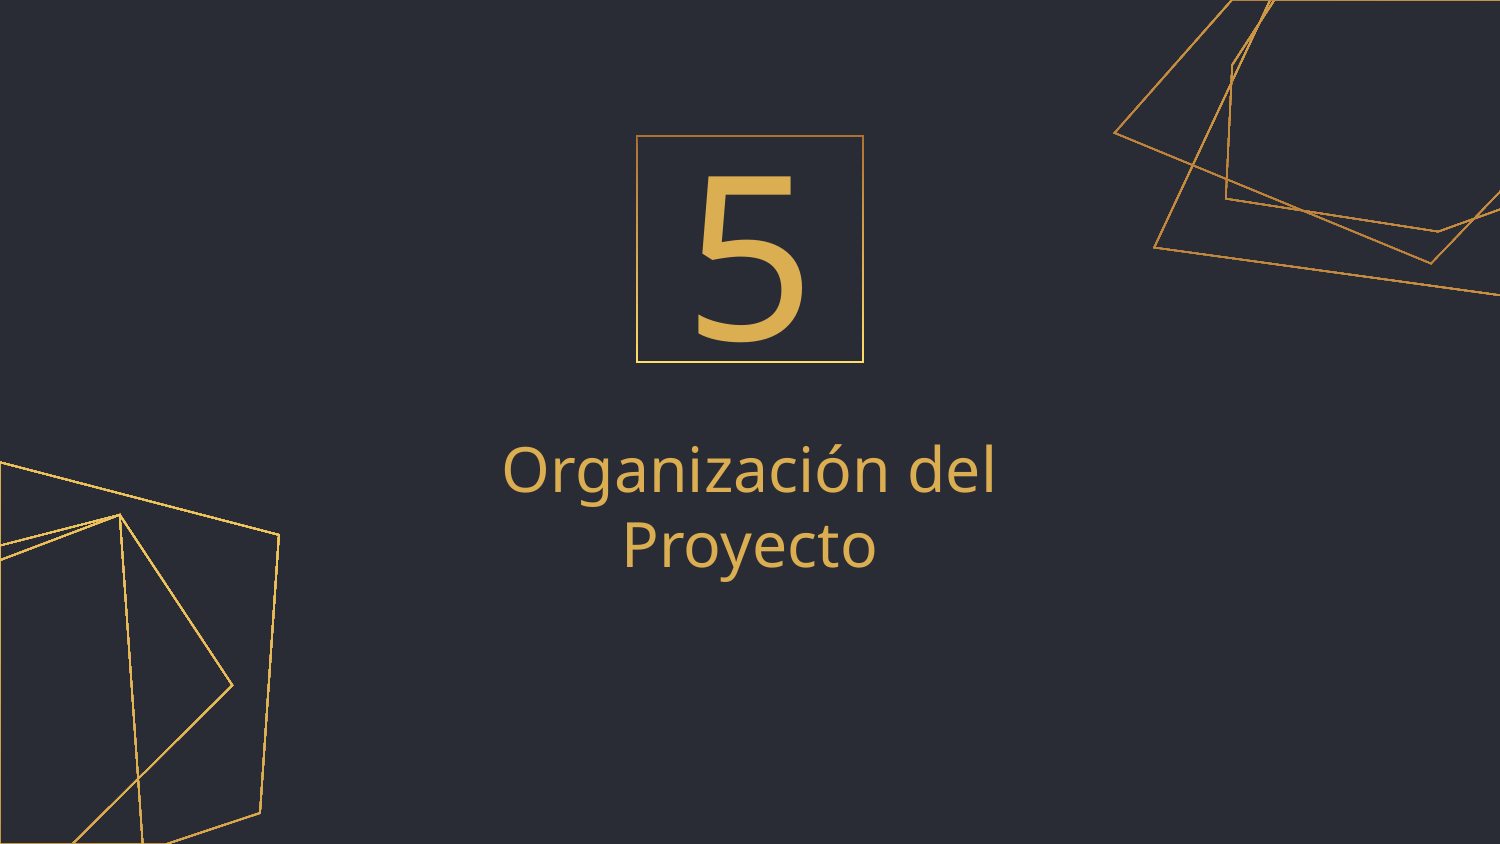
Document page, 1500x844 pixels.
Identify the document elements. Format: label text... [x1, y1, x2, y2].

title Organización del Proyecto [400, 383, 1100, 627]
text_box [635, 134, 865, 142]
text_box [635, 356, 865, 364]
title 5 [505, 142, 995, 356]
